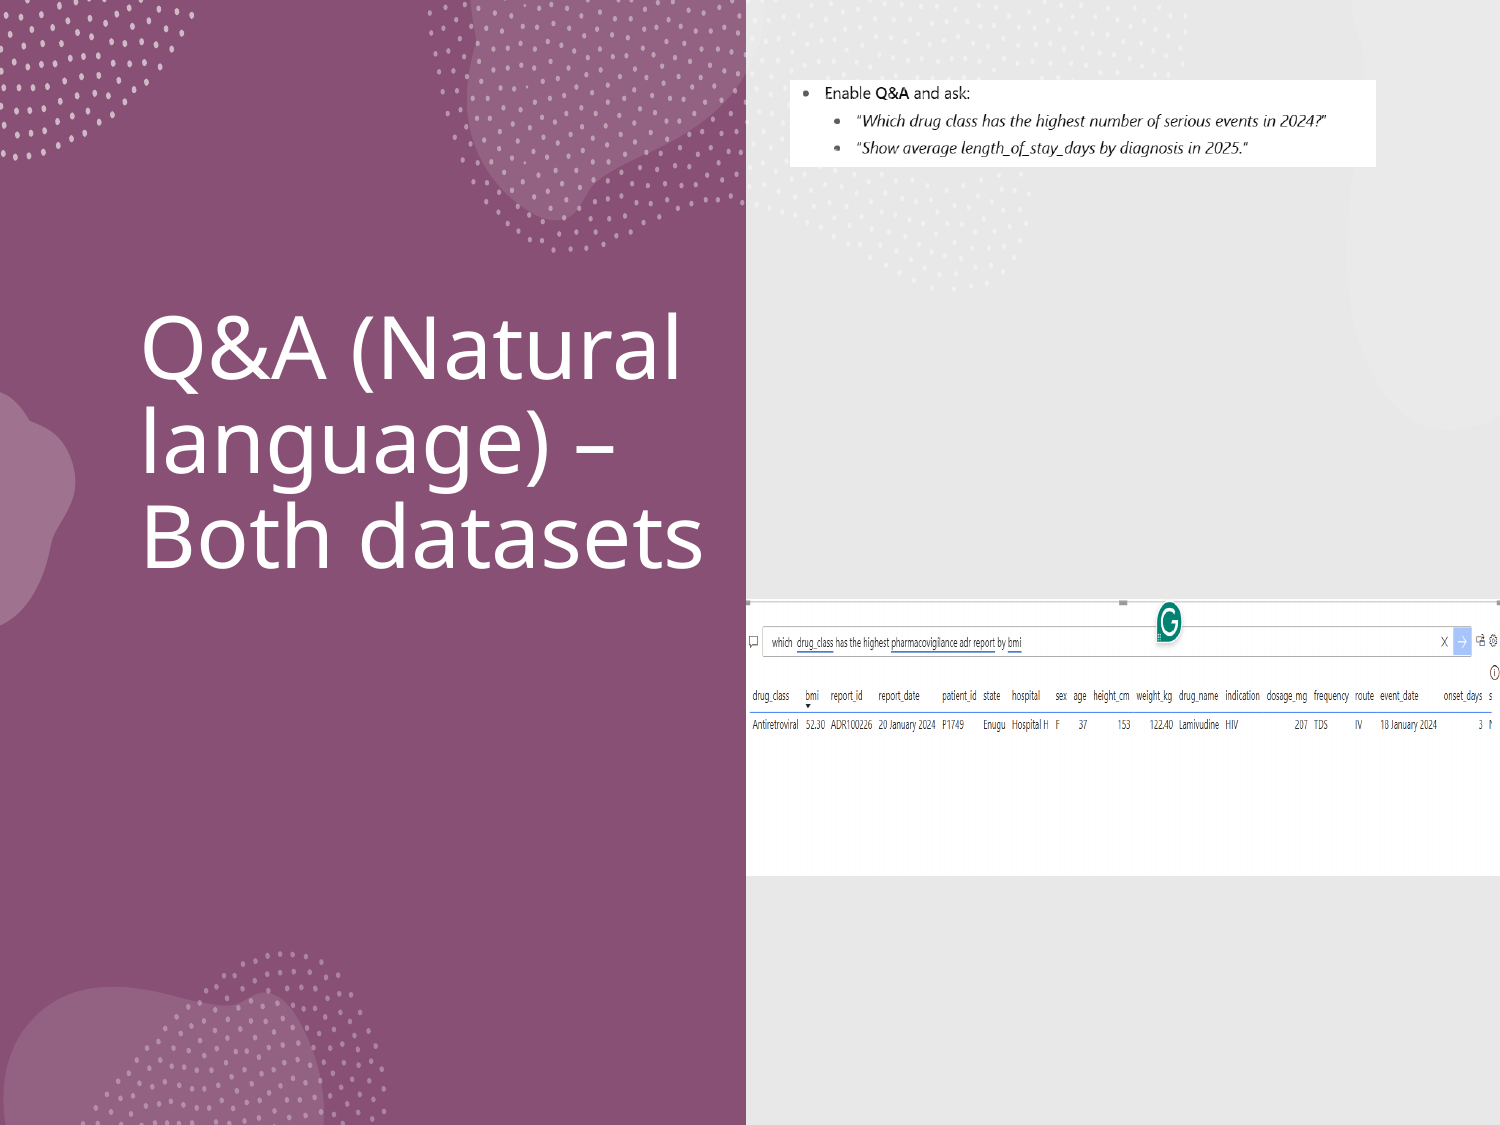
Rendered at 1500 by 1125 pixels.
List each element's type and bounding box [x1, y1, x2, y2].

text_box [0, 0, 1500, 1125]
